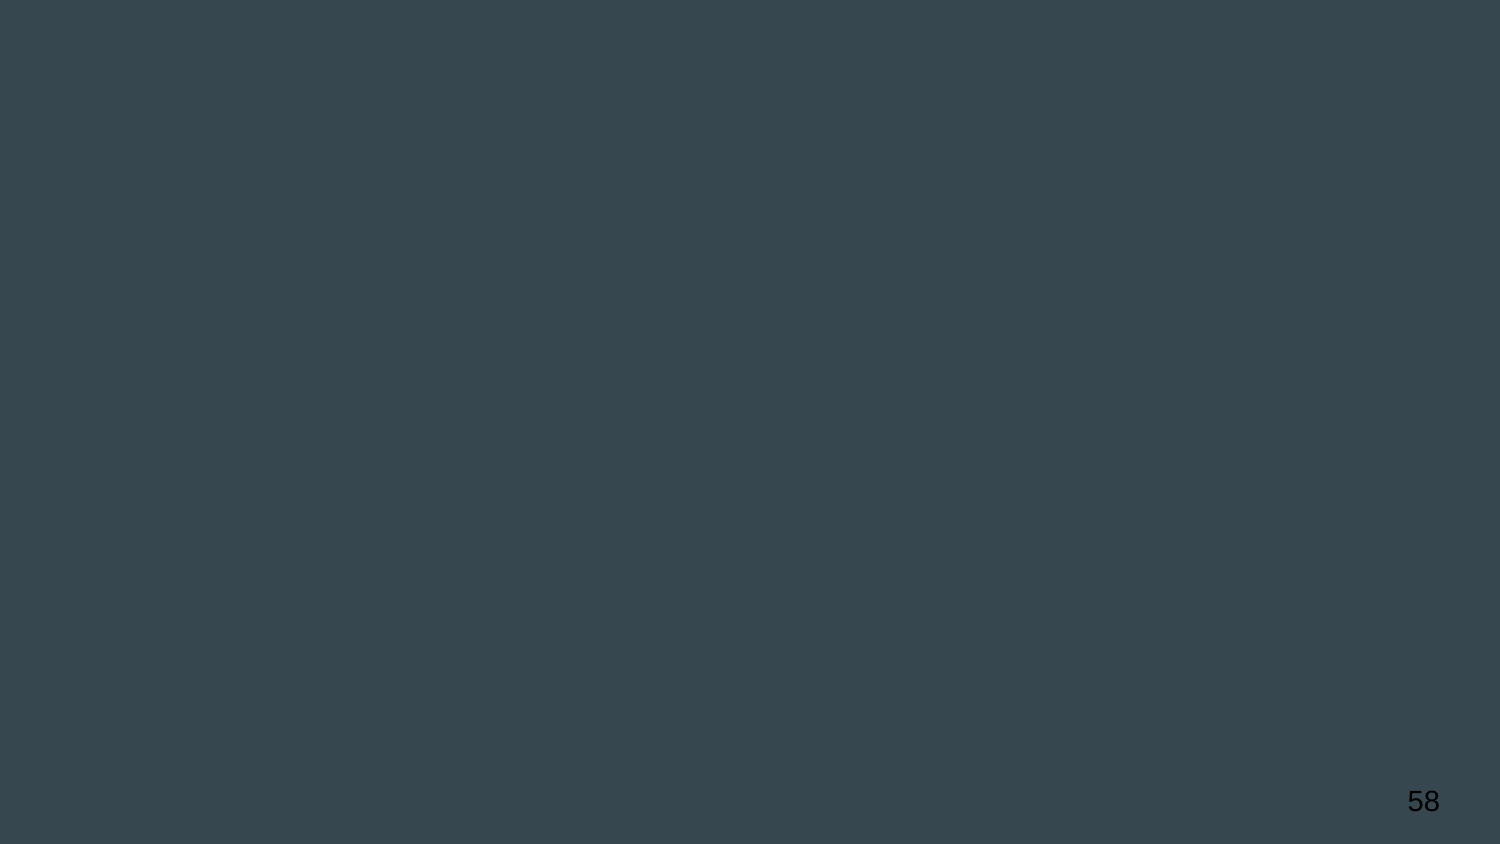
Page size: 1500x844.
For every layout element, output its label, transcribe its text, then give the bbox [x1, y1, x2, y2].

slide_number ‹#› [1392, 767, 1483, 833]
